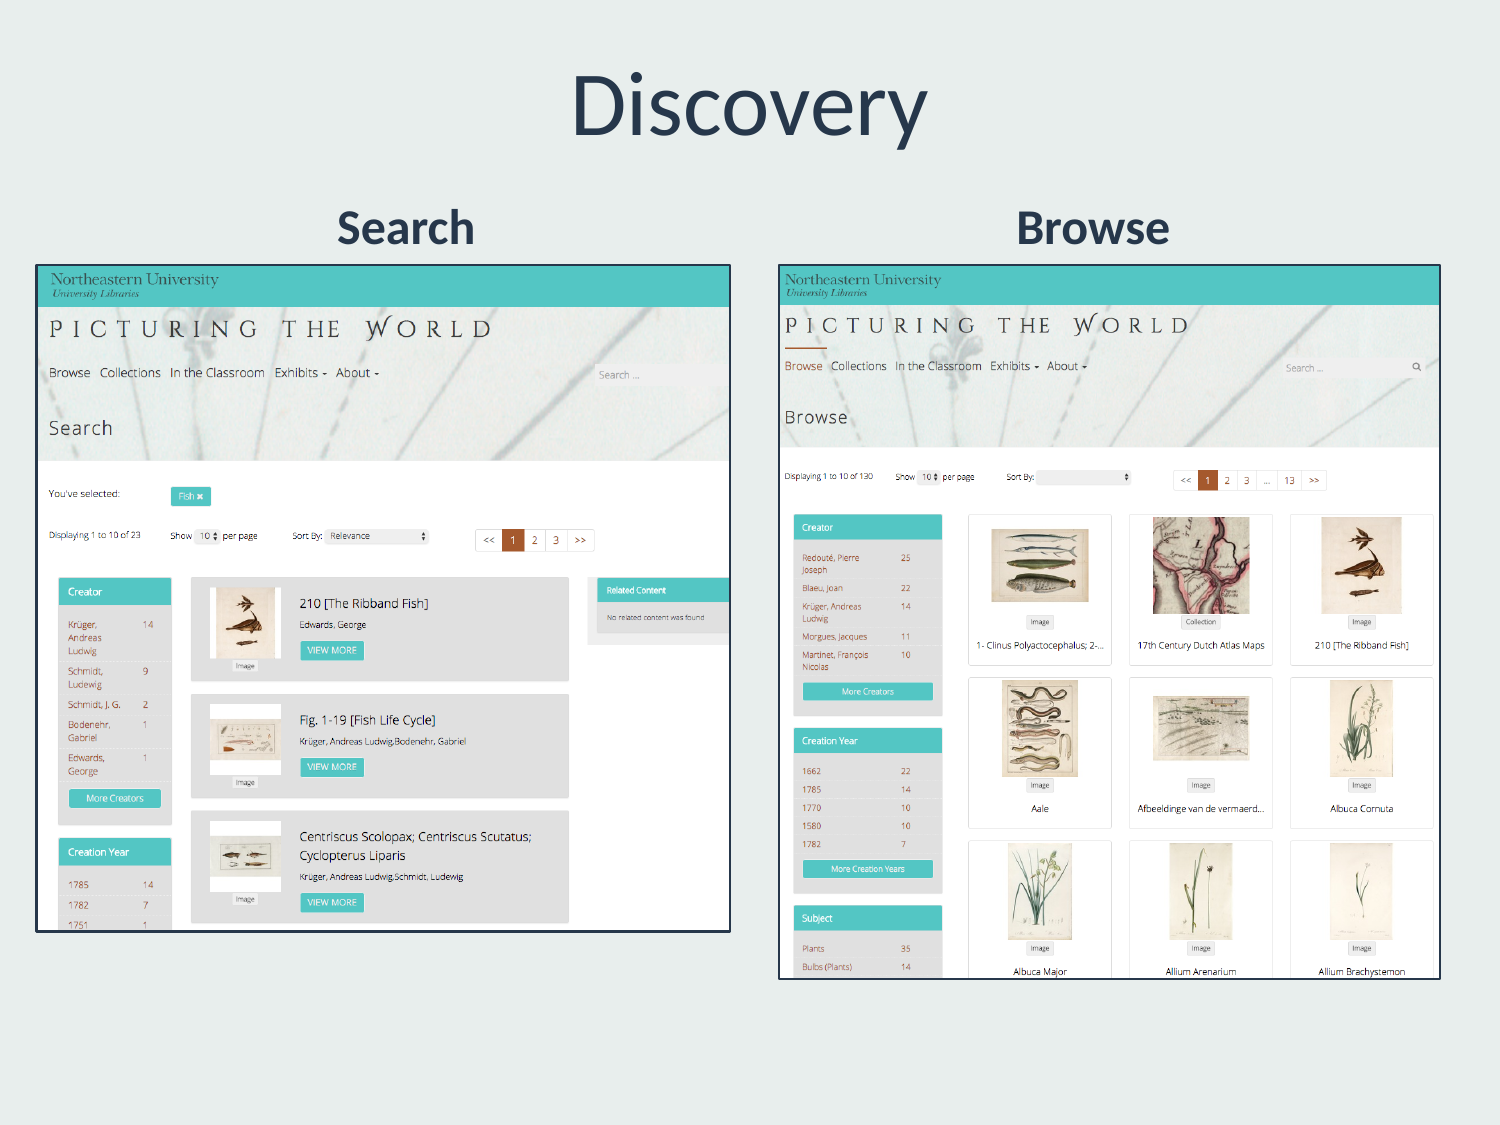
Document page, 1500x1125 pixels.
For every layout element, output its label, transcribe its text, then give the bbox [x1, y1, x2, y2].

list Browse [761, 157, 1425, 262]
list Search [75, 157, 738, 262]
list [37, 265, 730, 931]
title Discovery [75, 4, 1425, 193]
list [779, 265, 1440, 979]
